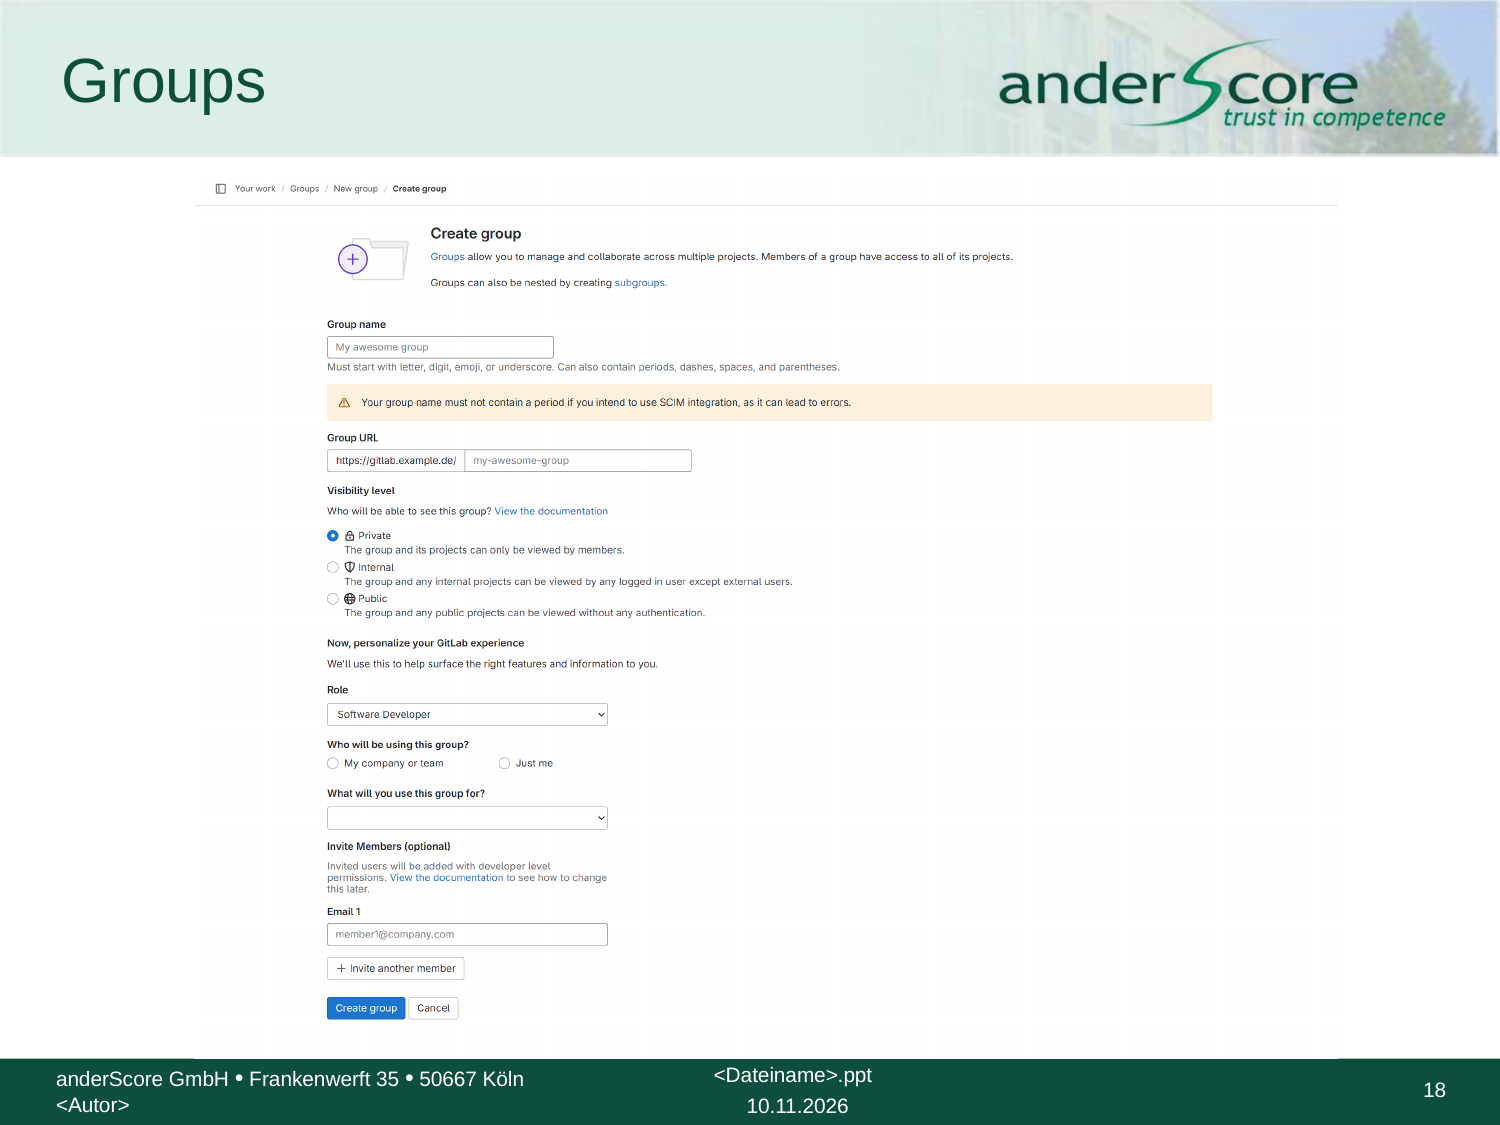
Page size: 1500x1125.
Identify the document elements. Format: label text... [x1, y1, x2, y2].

picture [194, 172, 1338, 1059]
picture [0, 0, 1500, 157]
title Groups [46, 24, 959, 141]
